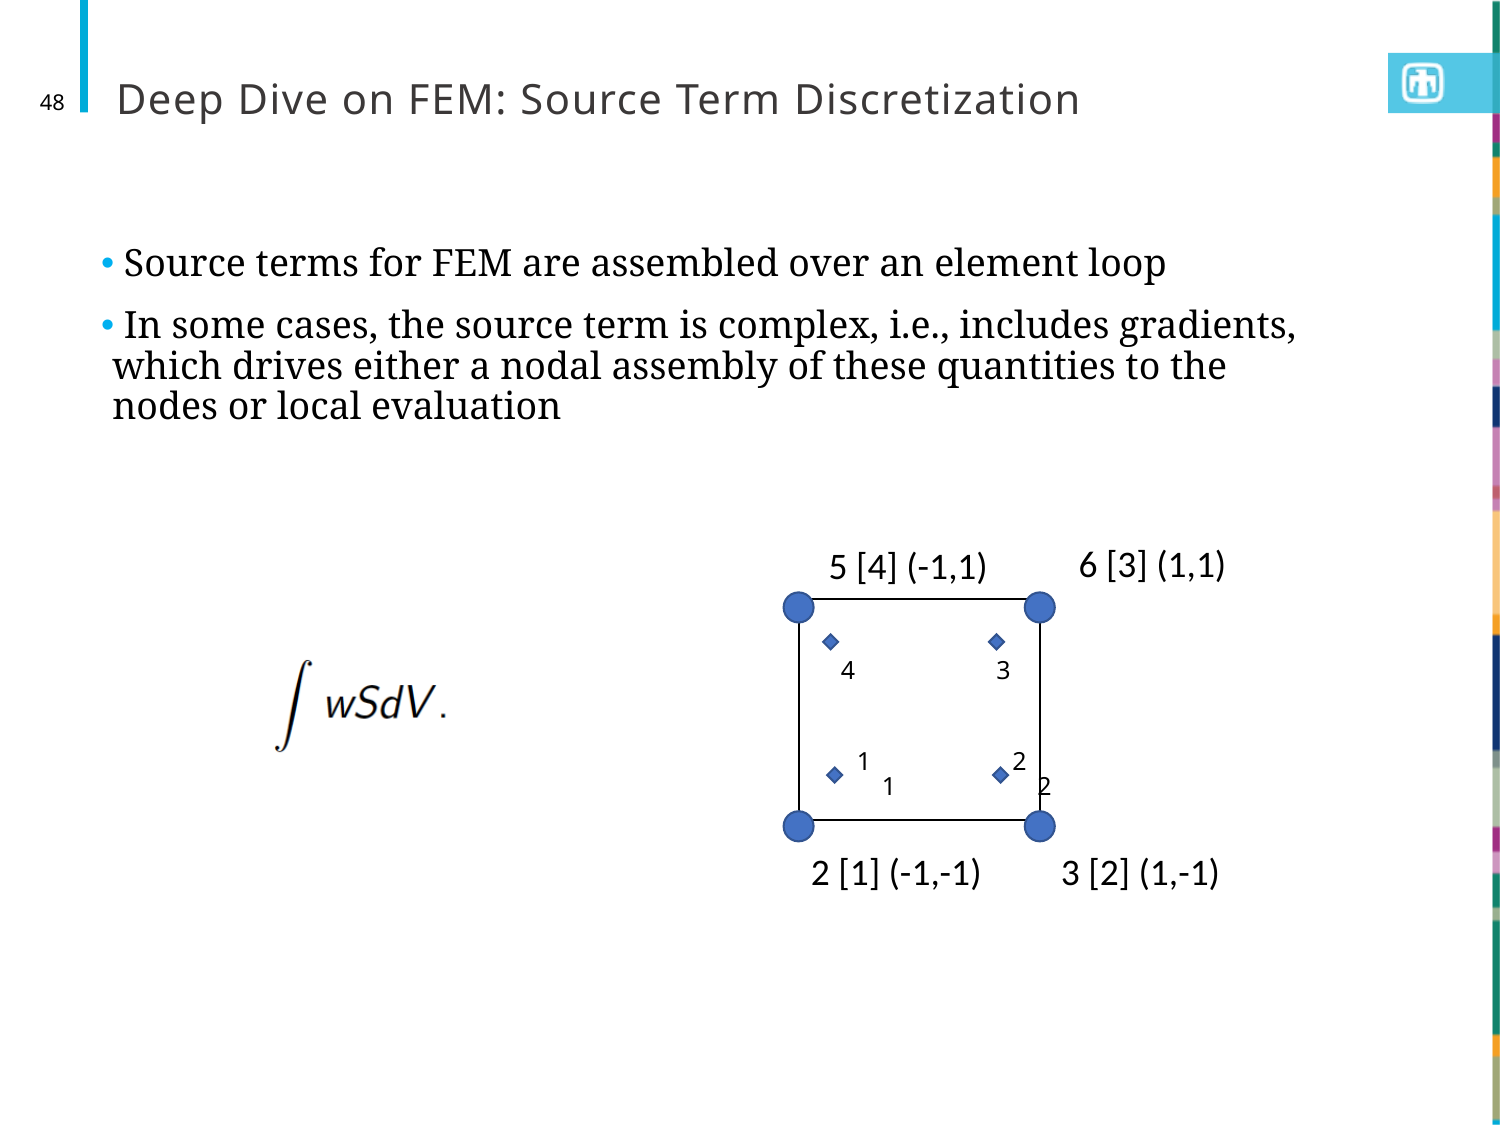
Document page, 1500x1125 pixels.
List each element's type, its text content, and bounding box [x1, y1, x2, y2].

title Deep Dive on FEM: Source Term Discretization [101, 36, 1339, 131]
list Source terms for FEM are assembled over an element loop In some cases, the source term is complex, i.e., includes gradients, which drives either a nodal assembly of these quantities to the nodes or local evaluation [101, 236, 1339, 1060]
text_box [783, 532, 1244, 902]
picture [1493, 1, 1500, 215]
picture [1493, 330, 1499, 1120]
picture [1401, 62, 1445, 104]
slide_number 48 [7, 73, 80, 133]
picture [180, 640, 555, 794]
